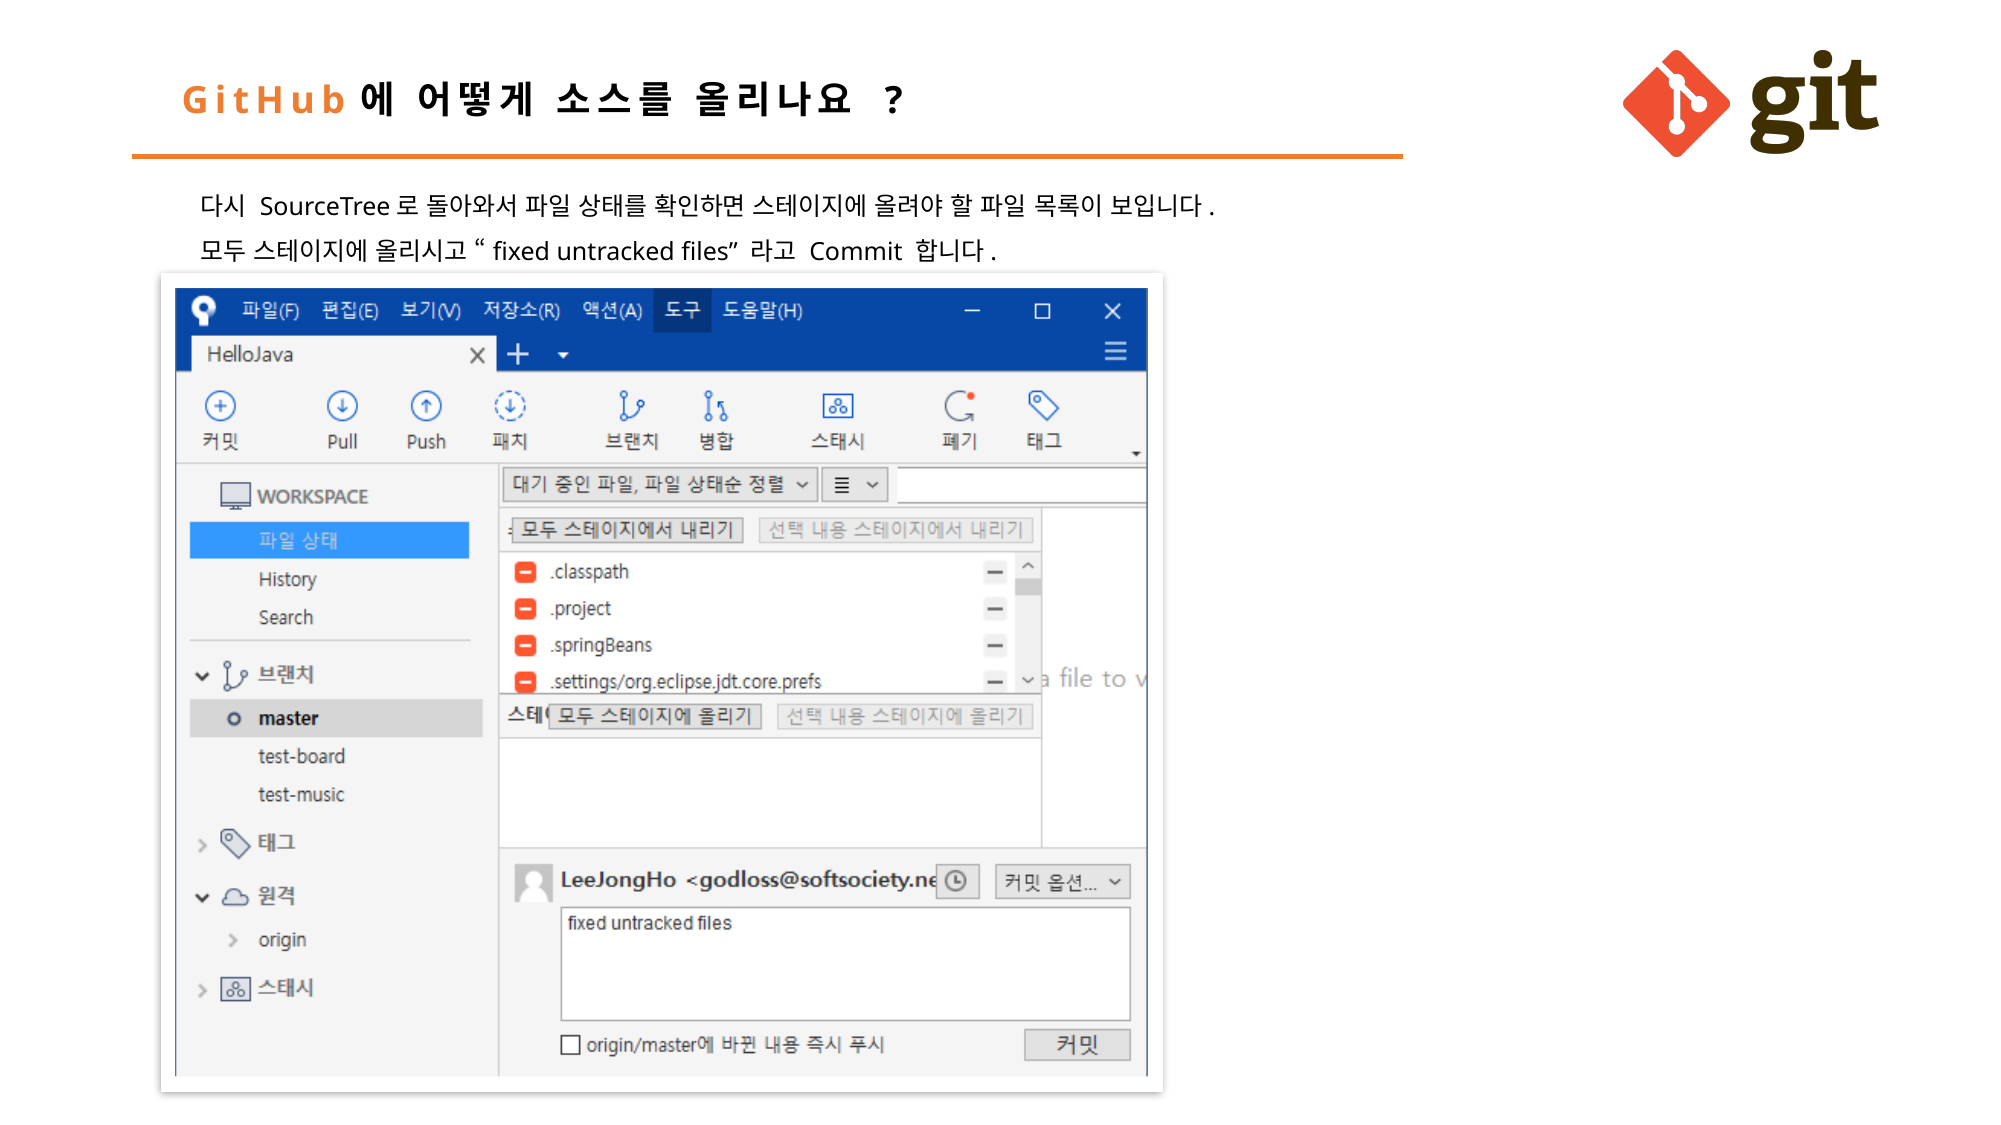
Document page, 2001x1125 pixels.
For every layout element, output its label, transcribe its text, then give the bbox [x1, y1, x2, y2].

picture [175, 287, 1149, 1078]
text_box 다시 SourceTree로 돌아와서 파일 상태를 확인하면 스테이지에 올려야 할 파일 목록이 보입니다. 모두 스테이지에 올리시고 “fixed untracked files” 라고 Commit 합니다. [186, 168, 1231, 273]
text_box GitHub에 어떻게 소스를 올리나요 ? [166, 68, 918, 129]
picture [1623, 50, 1879, 157]
